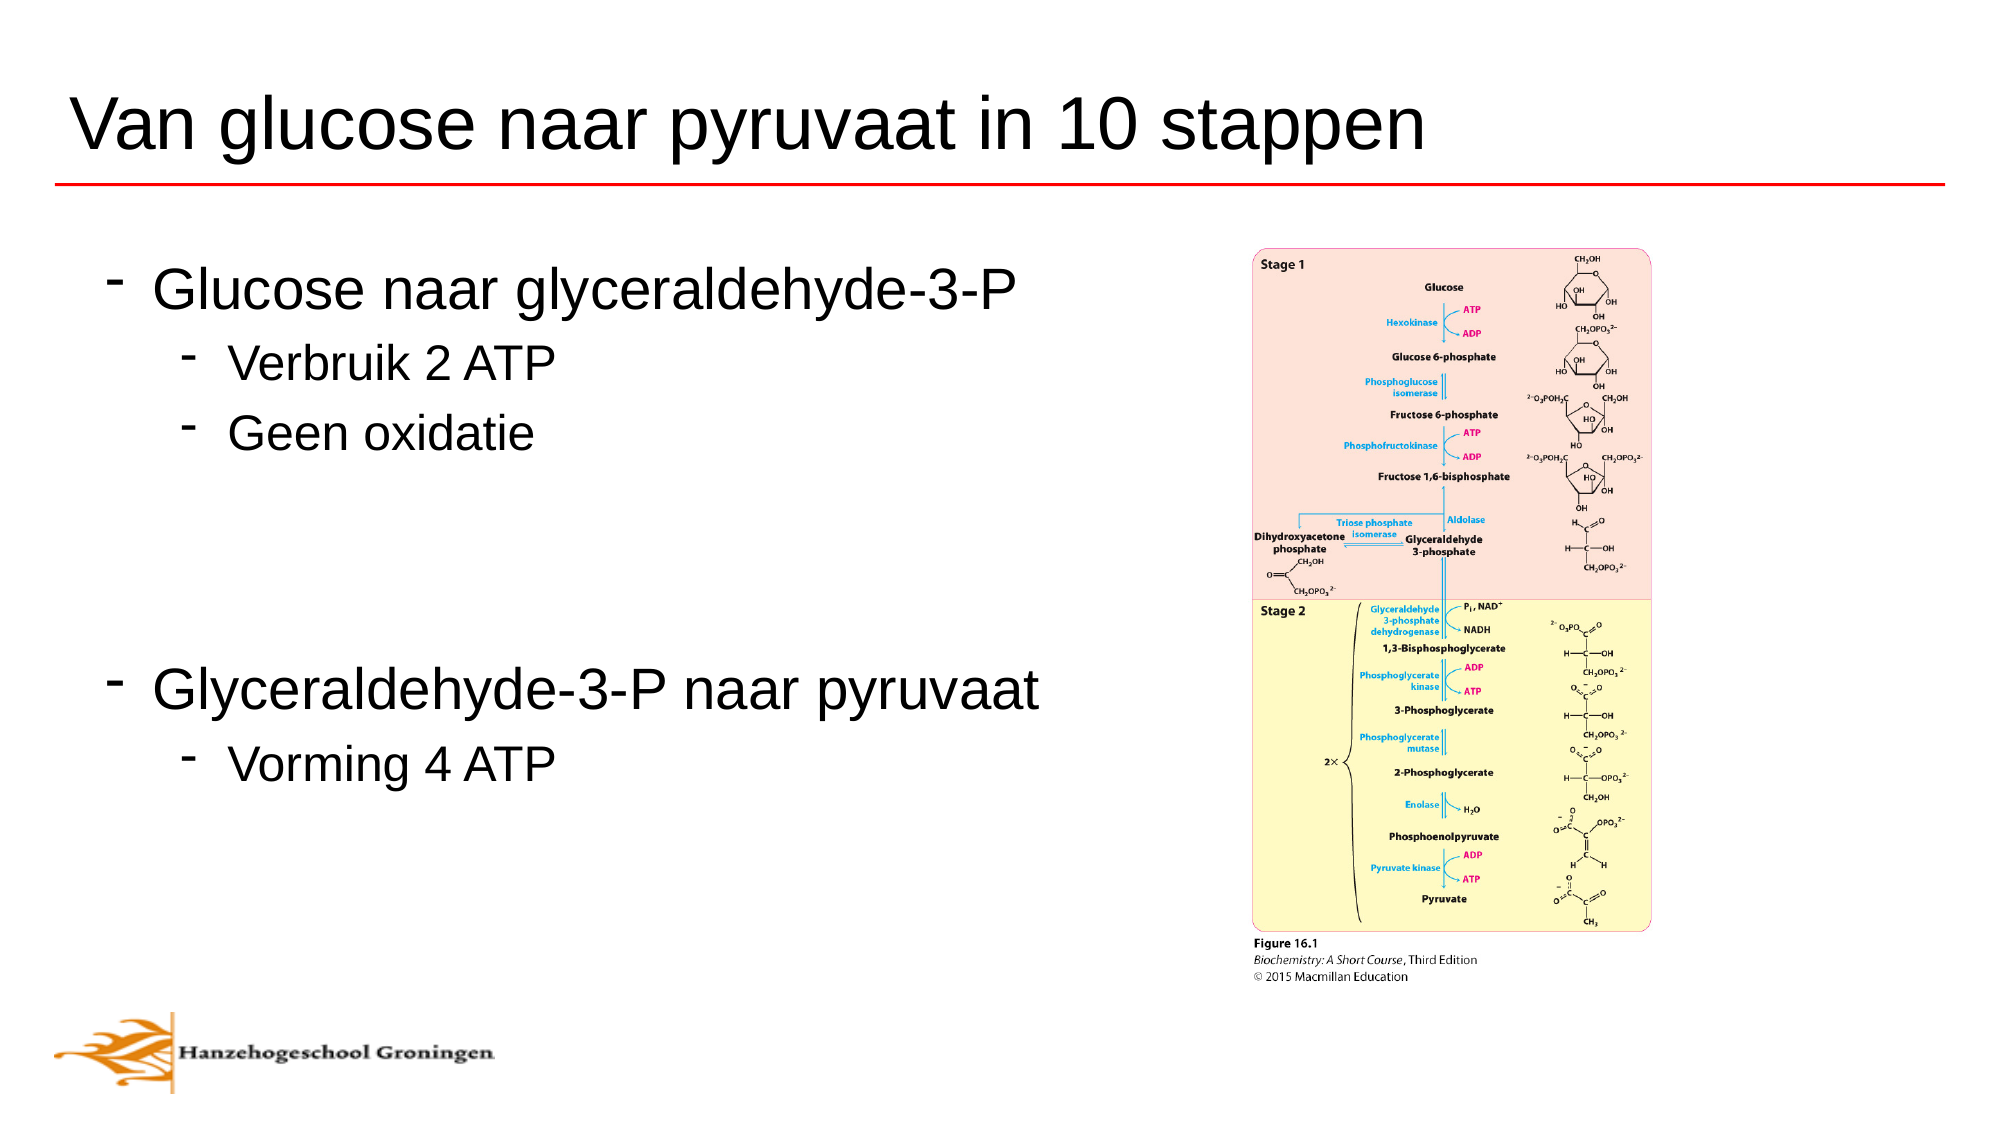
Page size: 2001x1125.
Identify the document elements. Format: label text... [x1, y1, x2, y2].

picture [54, 1012, 495, 1094]
list Glucose naar glyceraldehyde-3-P Verbruik 2 ATP Geen oxidatie Glyceraldehyde-3-P naar pyruvaat Vorming 4 ATP [90, 243, 1225, 986]
title Van glucose naar pyruvaat in 10 stappen [54, 54, 1946, 185]
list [1247, 242, 1657, 986]
